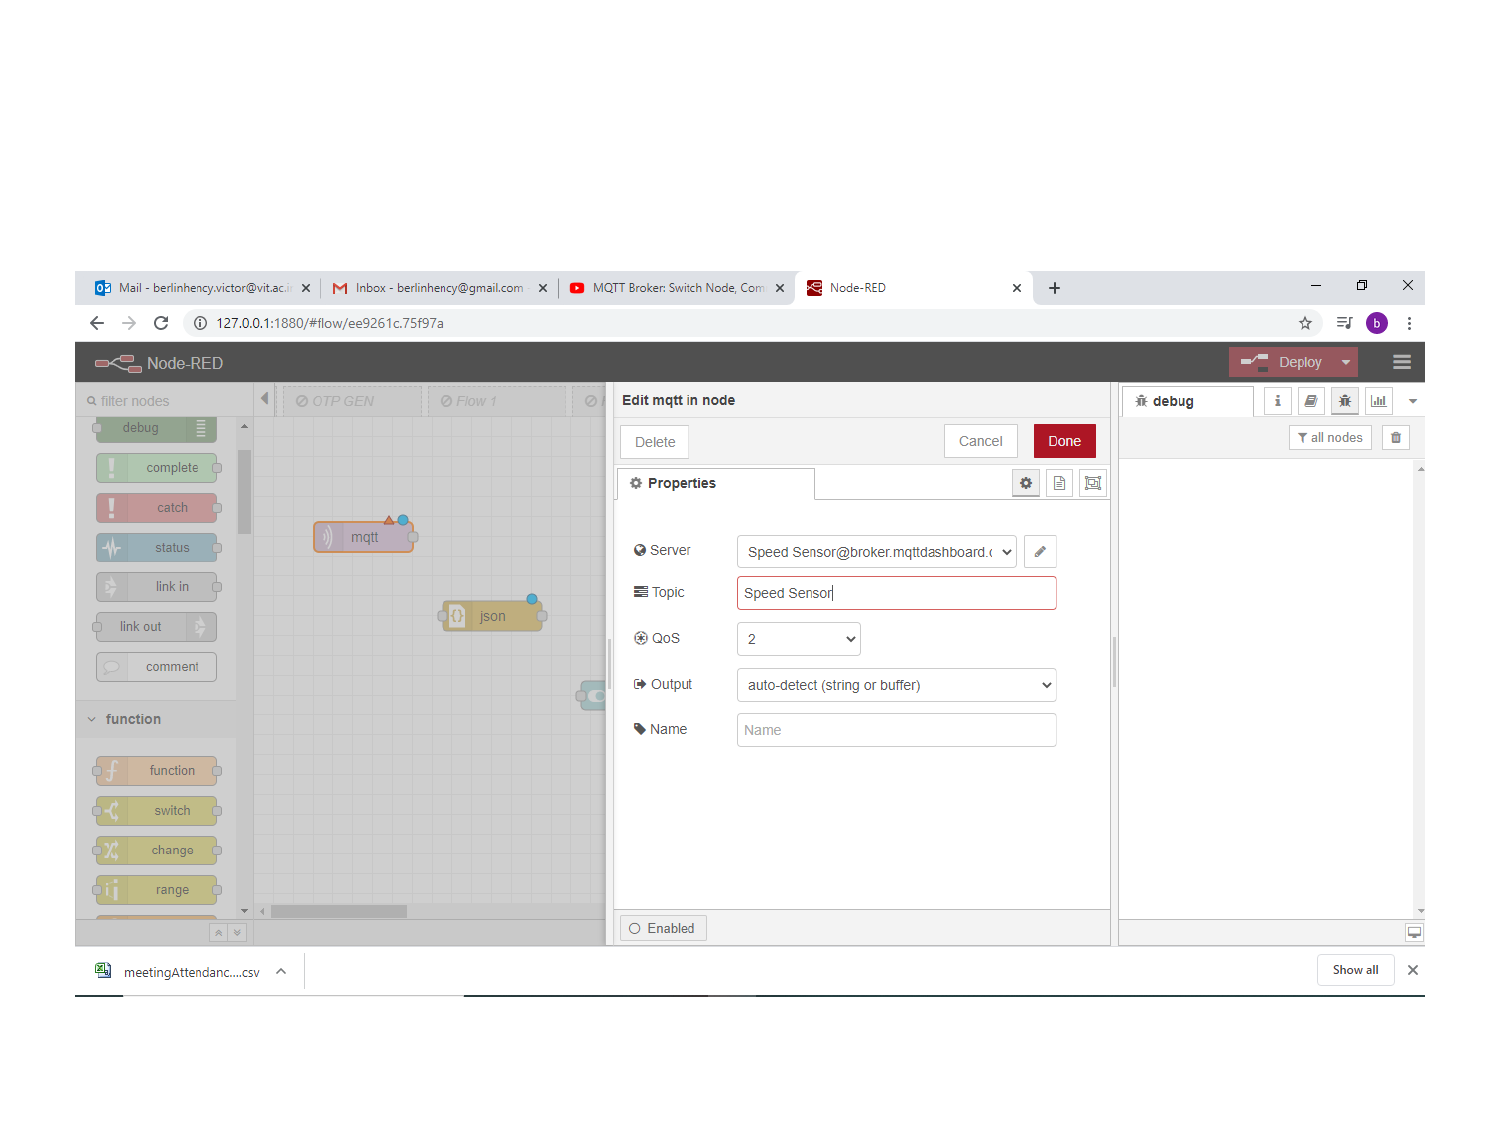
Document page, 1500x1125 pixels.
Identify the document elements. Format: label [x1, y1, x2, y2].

list [74, 270, 1426, 997]
